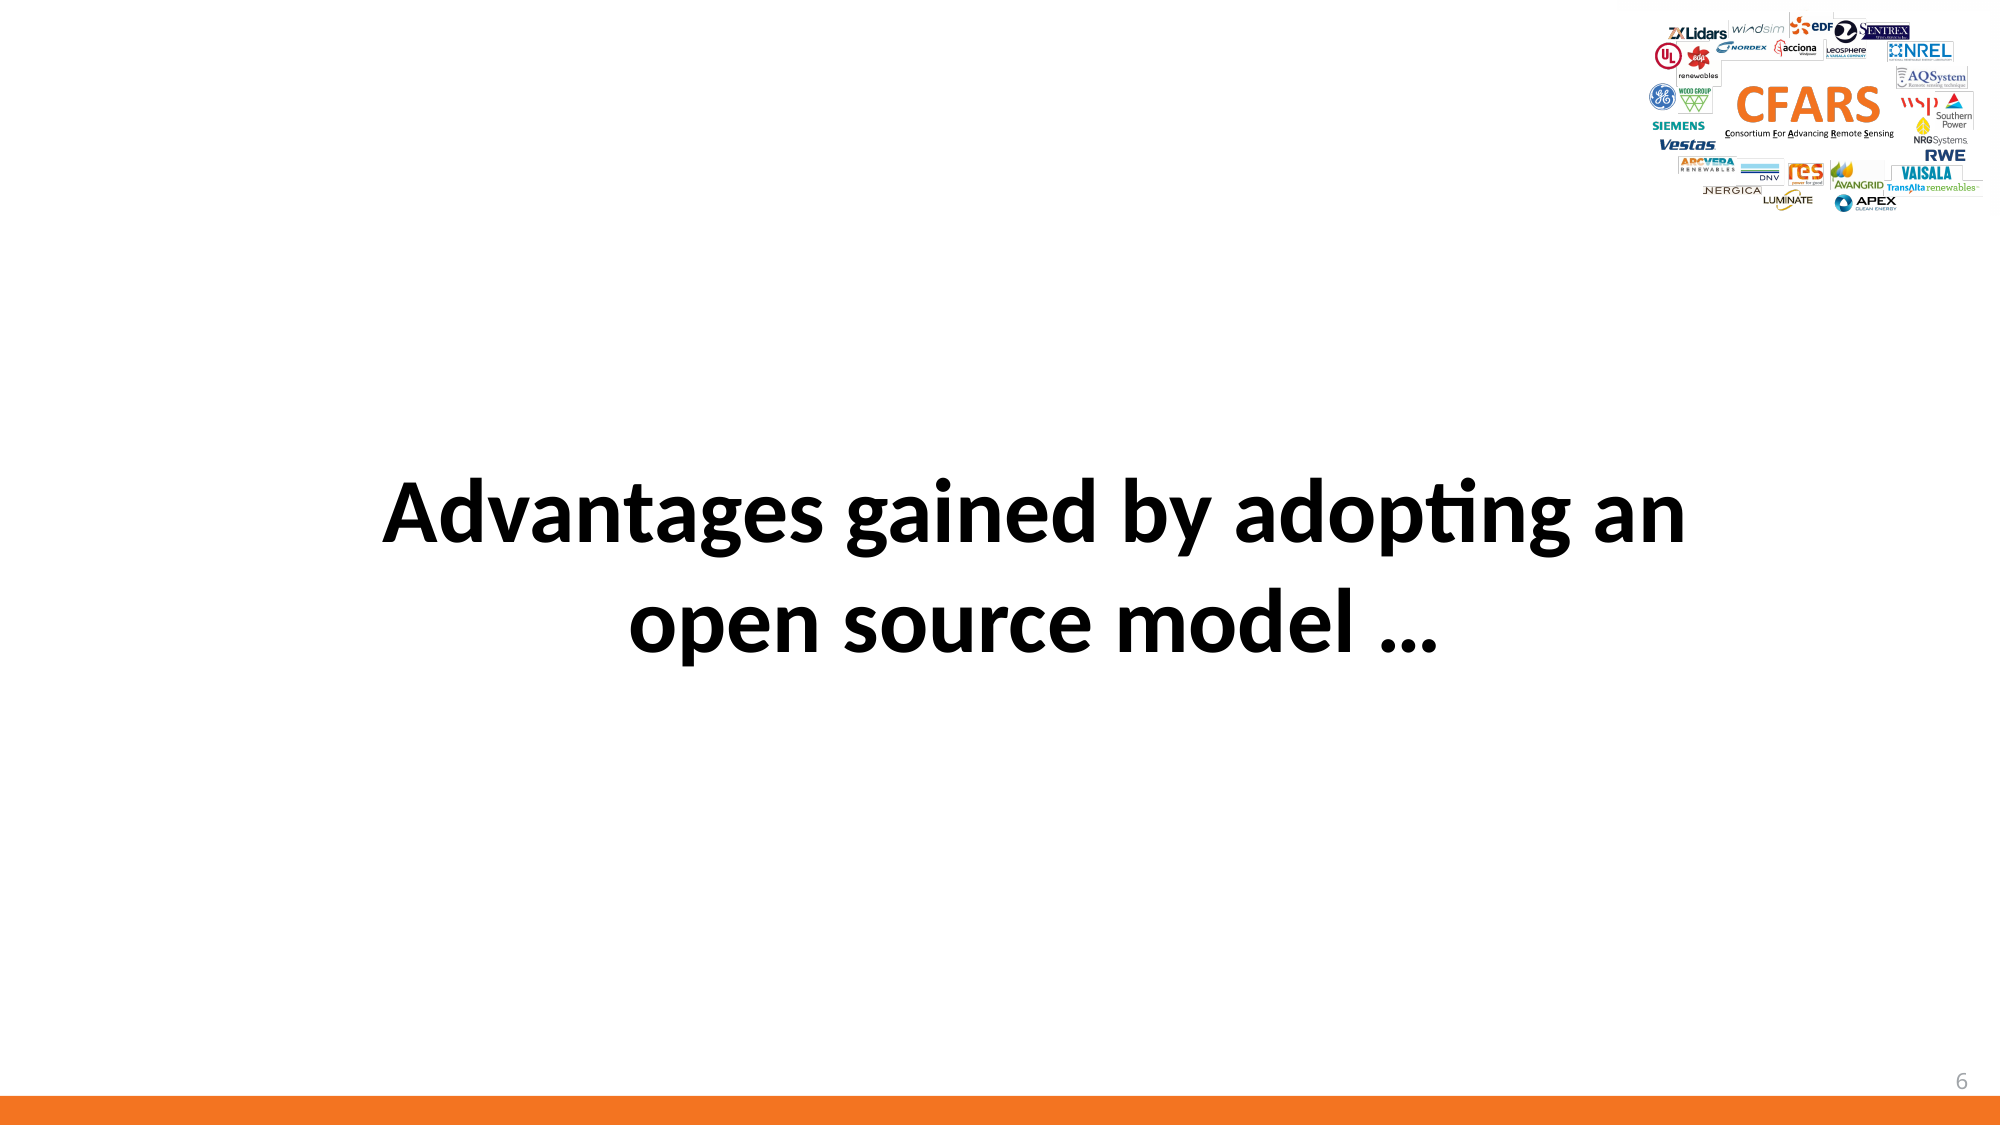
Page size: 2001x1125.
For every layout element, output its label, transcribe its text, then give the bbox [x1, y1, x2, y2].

slide_number 6 [1899, 1052, 1984, 1095]
text_box [1612, 11, 1990, 230]
text_box Advantages gained by adopting an open source model … [279, 443, 1792, 679]
picture [1649, 12, 1983, 212]
text_box [0, 1095, 2000, 1125]
picture [1617, 0, 2000, 216]
